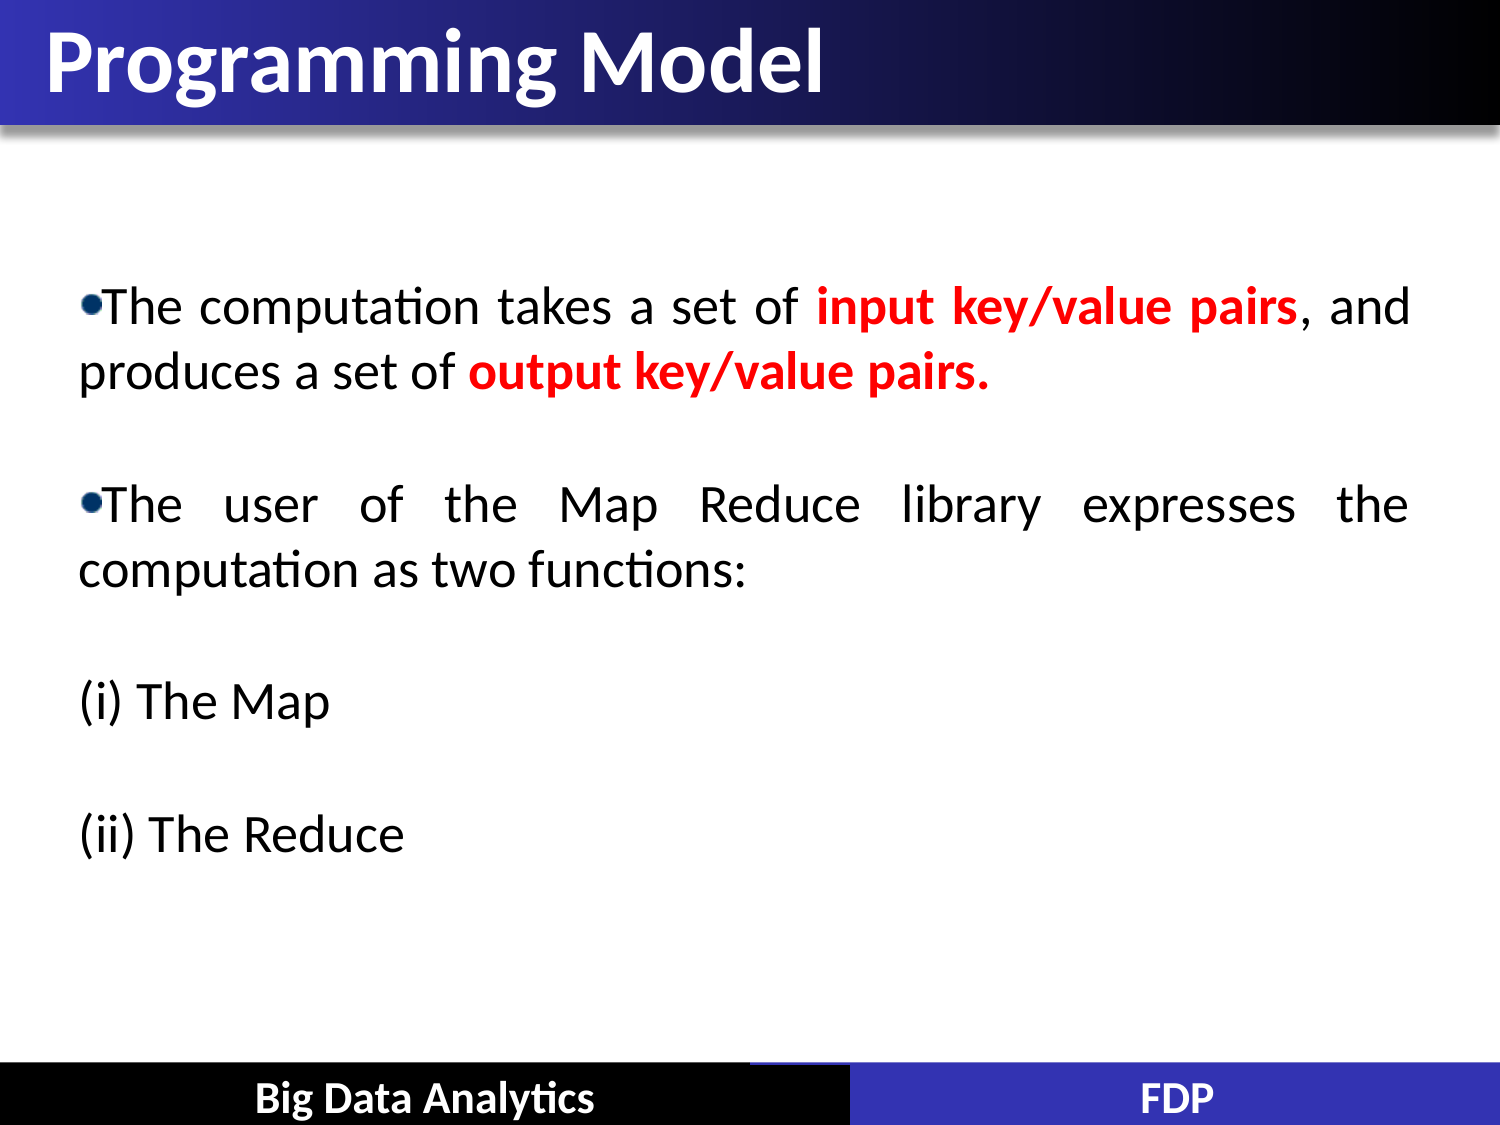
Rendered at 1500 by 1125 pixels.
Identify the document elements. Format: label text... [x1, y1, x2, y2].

text_box Big Data Analytics [0, 1065, 850, 1125]
picture [78, 489, 102, 513]
list The computation takes a set of input key/value pairs, and produces a set of output key/value pairs. The user of the Map Reduce library expresses the computation as two functions: (i) The Map (ii) The Reduce [63, 263, 1428, 1007]
text_box FDP [854, 1065, 1500, 1125]
picture [78, 291, 102, 315]
title Programming Model [0, 0, 1171, 112]
